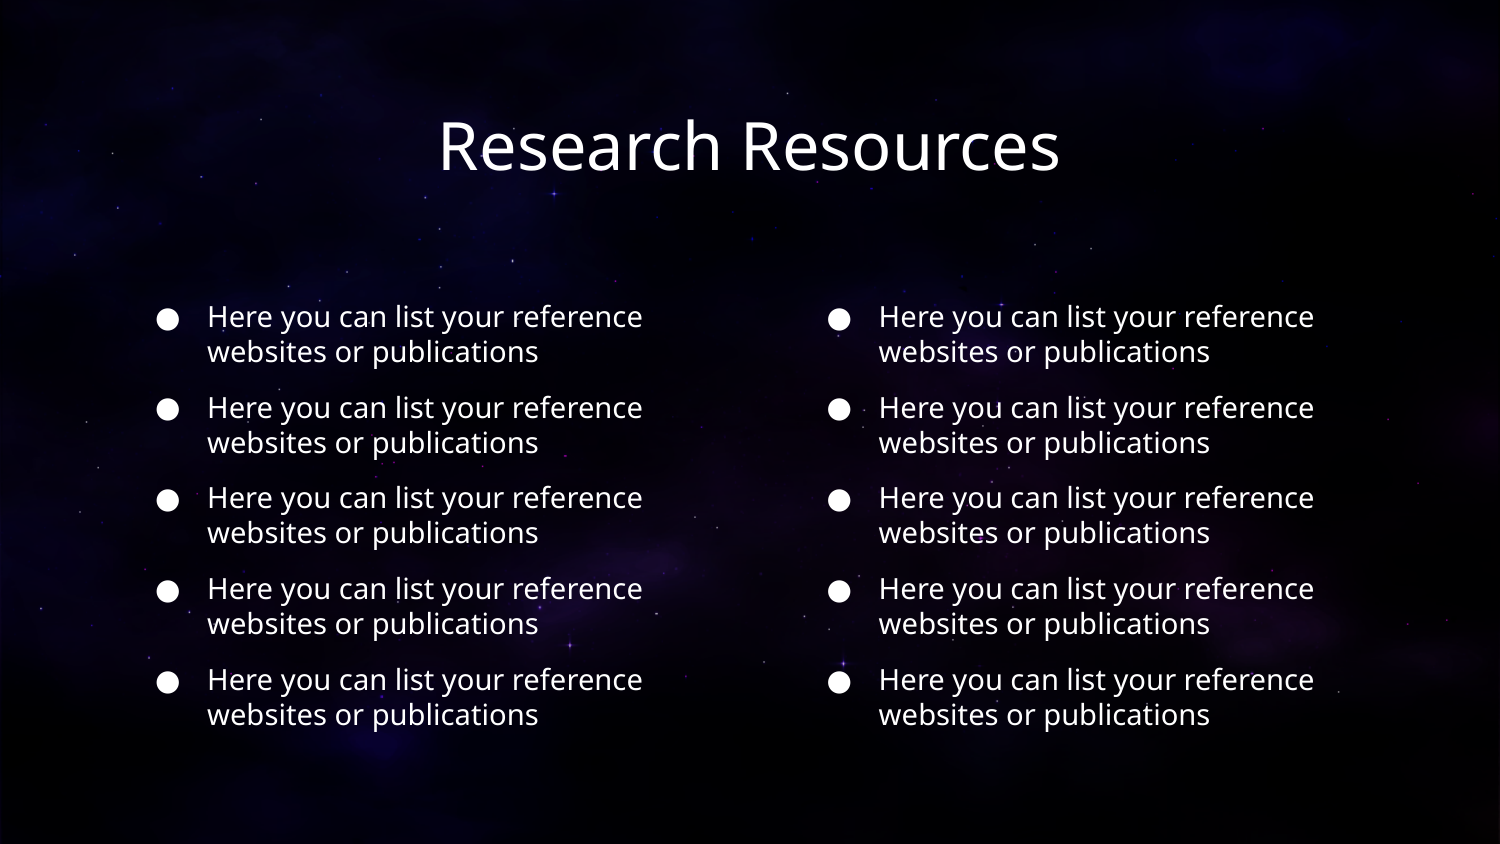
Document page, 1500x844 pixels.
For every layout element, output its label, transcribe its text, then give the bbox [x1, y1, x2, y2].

picture [0, 0, 1500, 844]
list Here you can list your reference websites or publications Here you can list your reference websites or publications Here you can list your reference websites or publications Here you can list your reference websites or publications Here you can list your reference websites or publications [788, 274, 1383, 756]
list Here you can list your reference websites or publications Here you can list your reference websites or publications Here you can list your reference websites or publications Here you can list your reference websites or publications Here you can list your reference websites or publications [116, 274, 712, 756]
title Research Resources [116, 88, 1383, 183]
